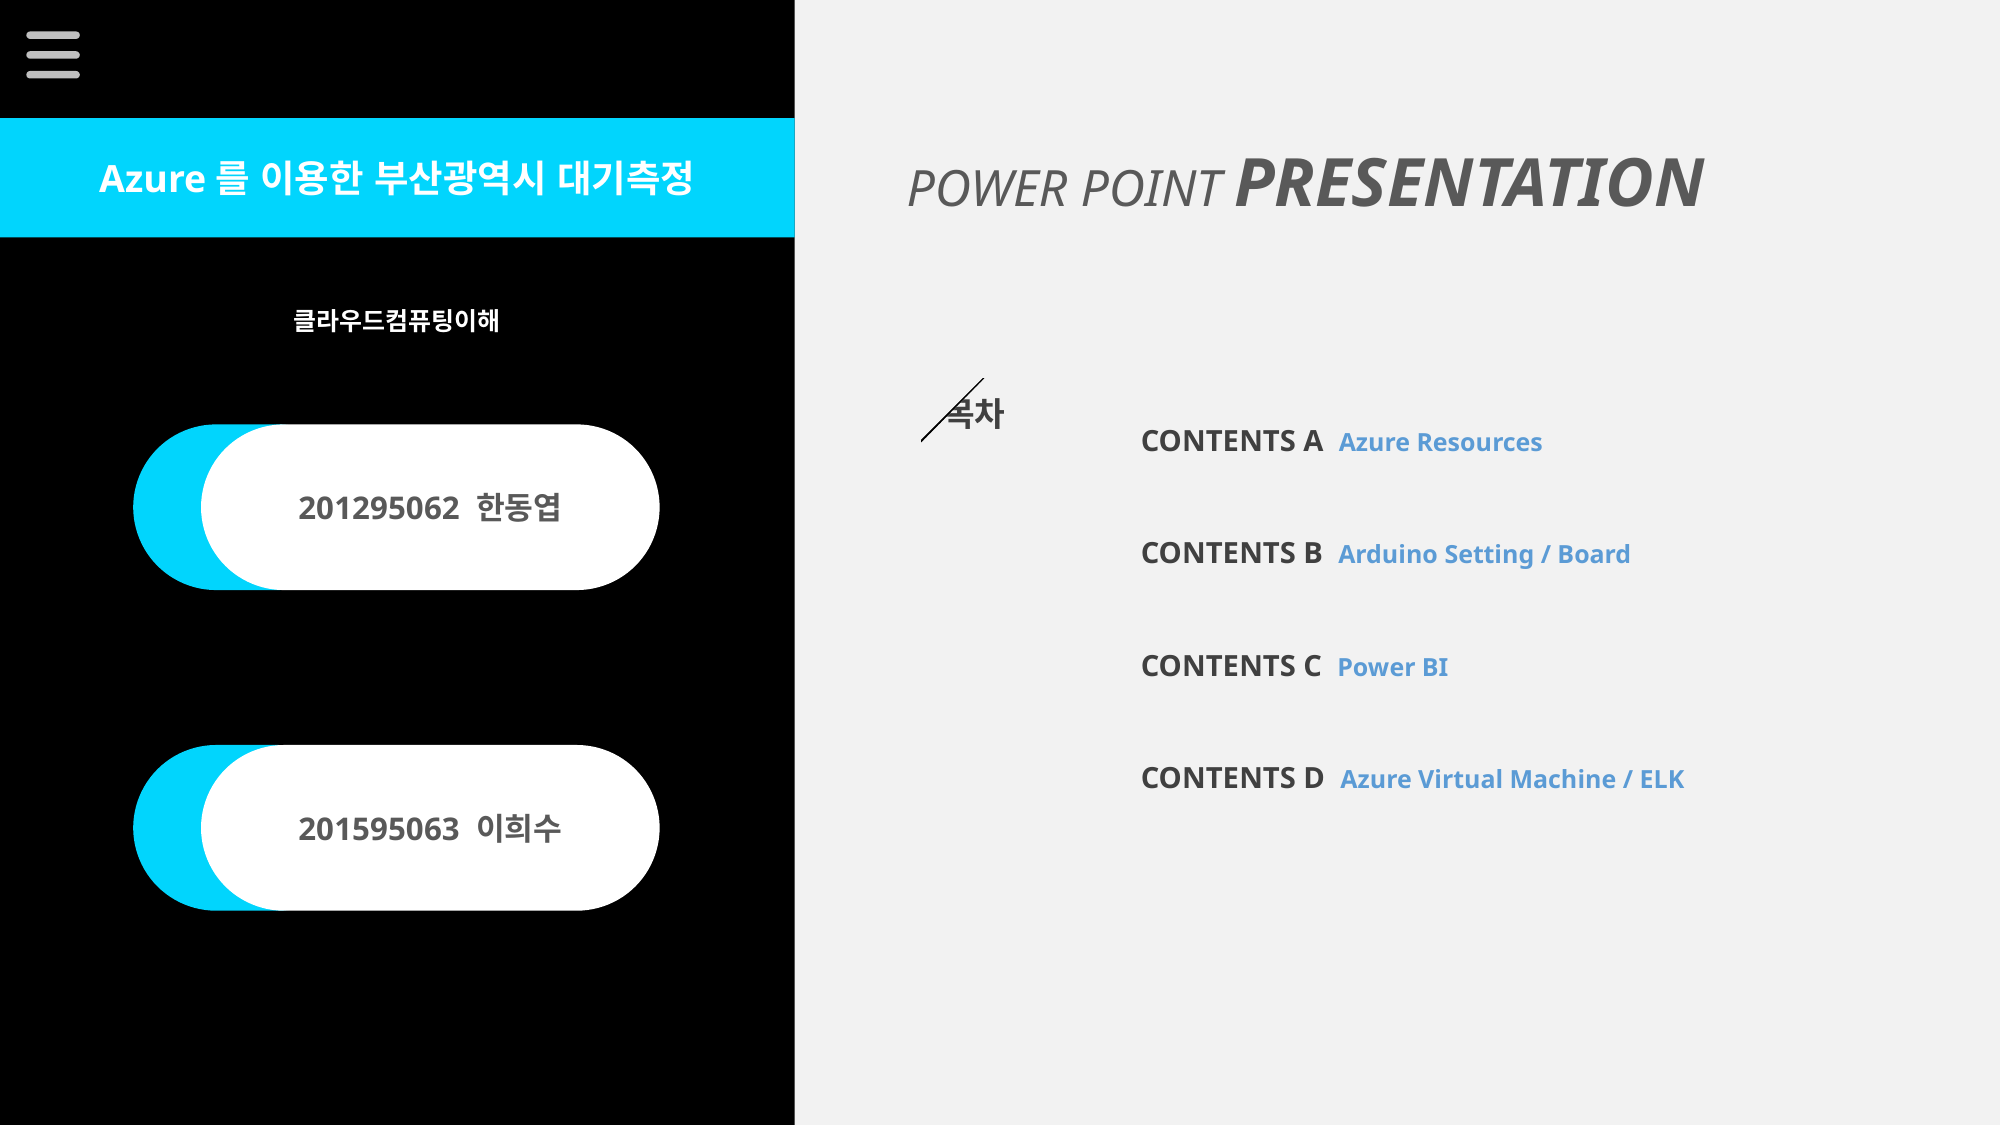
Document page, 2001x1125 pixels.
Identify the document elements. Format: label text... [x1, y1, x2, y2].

text_box 목차 [929, 385, 1021, 441]
text_box [0, 238, 796, 1125]
text_box [25, 30, 81, 40]
text_box 201595063 이희수 [199, 743, 661, 912]
text_box [0, 0, 796, 117]
text_box 201295062 한동엽 [199, 423, 661, 592]
text_box [132, 743, 280, 912]
text_box CONTENTS A Azure Resources CONTENTS B Arduino Setting / Board CONTENTS C Power BI CONTENTS D Azure Virtual Machine / ELK [1126, 377, 1921, 802]
text_box 클라우드컴퓨팅이해 [278, 297, 516, 343]
text_box [25, 50, 81, 60]
text_box [25, 69, 81, 80]
text_box [918, 376, 986, 444]
text_box POWER POINT PRESENTATION [891, 92, 1798, 228]
text_box Azure를 이용한 부산광역시 대기측정 [0, 117, 796, 238]
text_box [132, 423, 280, 592]
